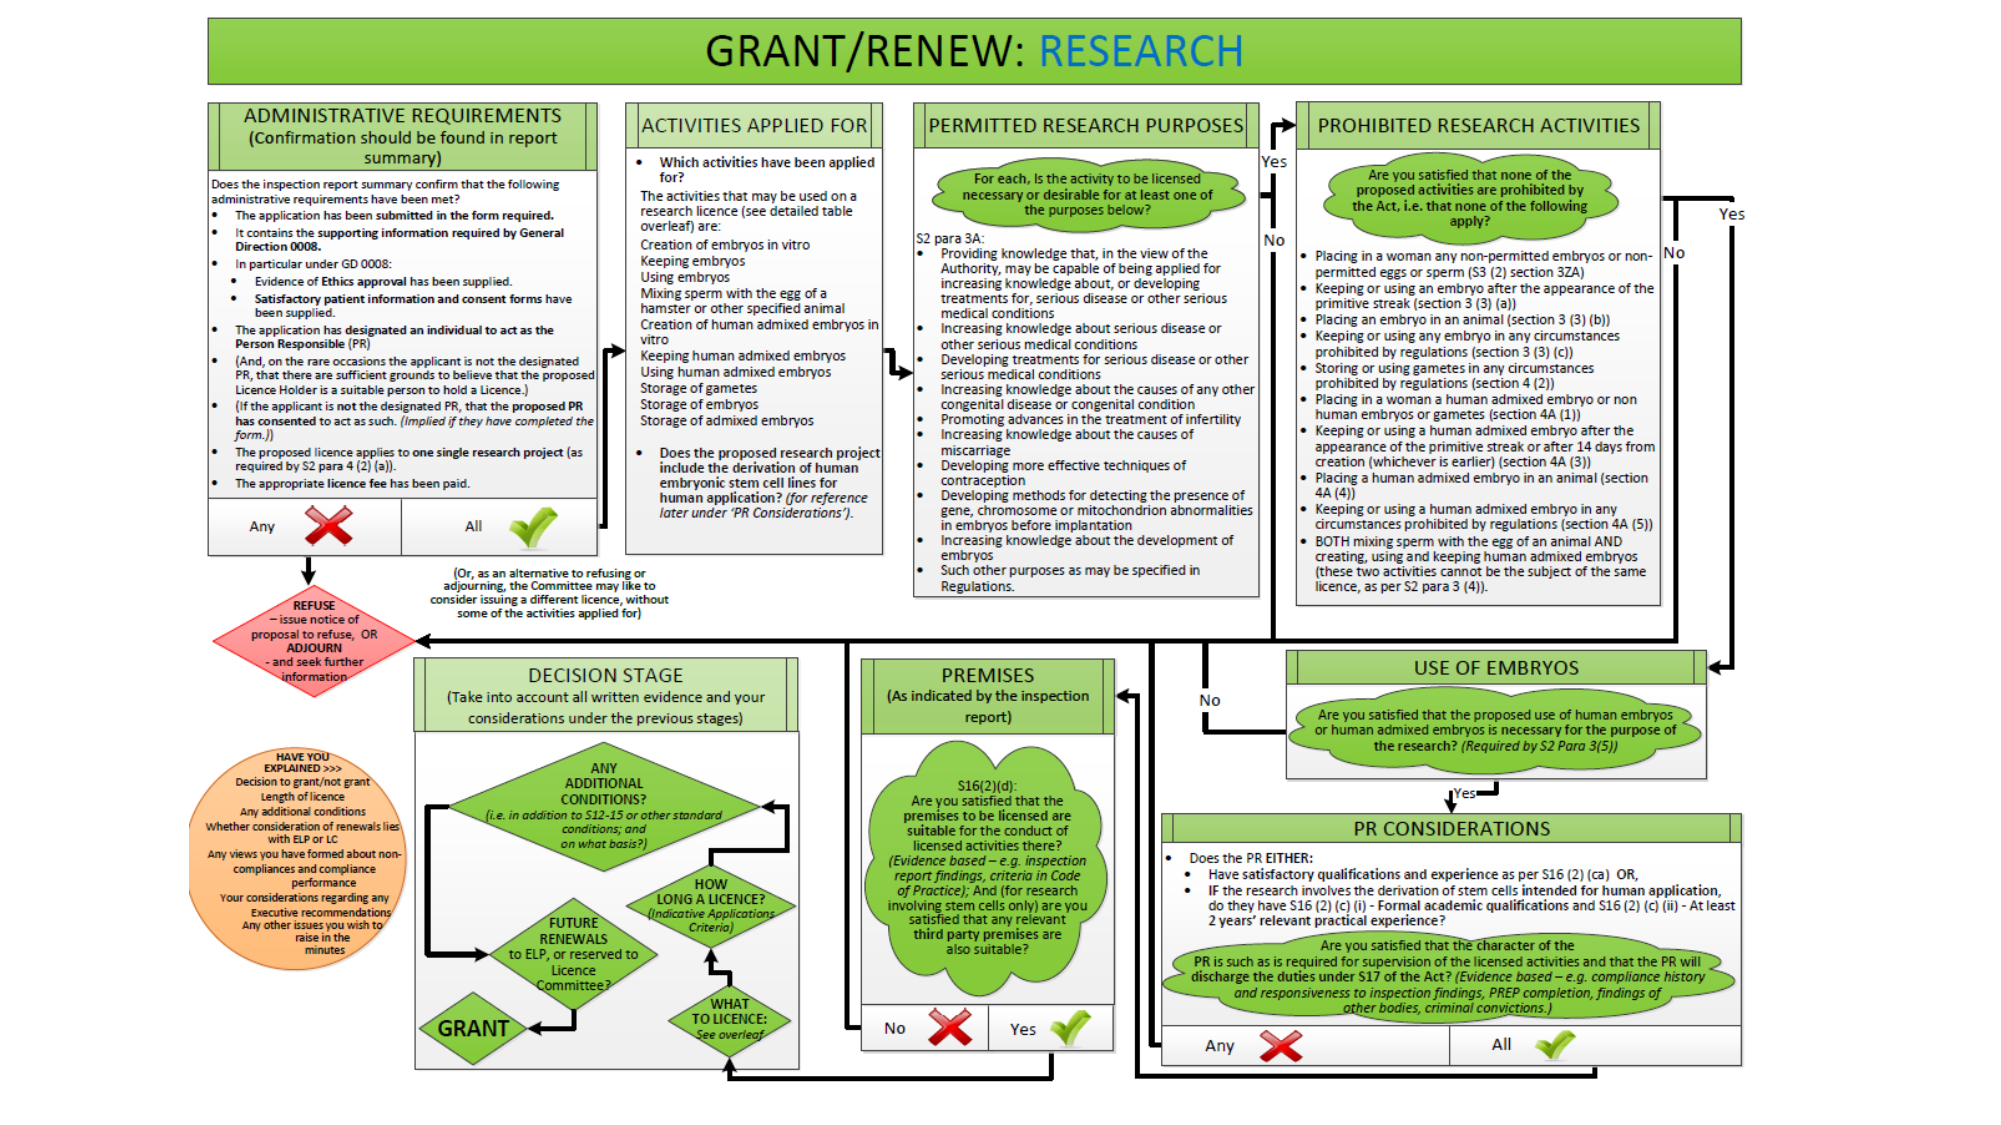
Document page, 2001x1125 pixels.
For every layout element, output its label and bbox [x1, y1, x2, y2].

picture [189, 0, 1767, 1095]
